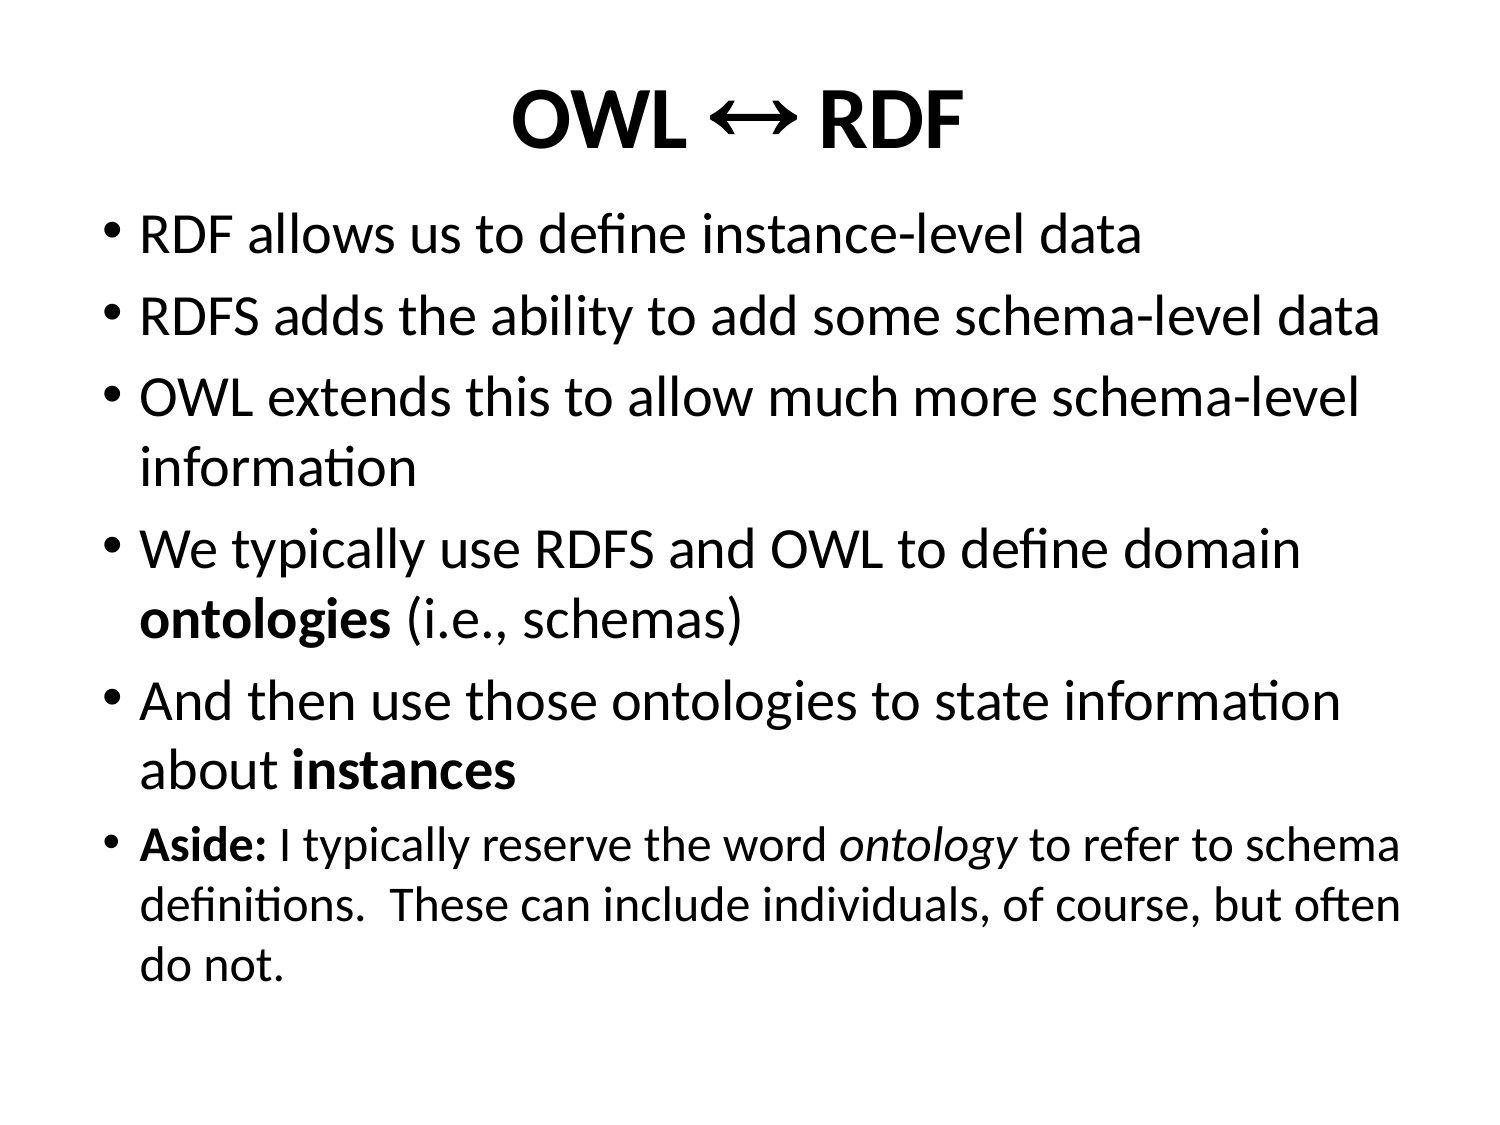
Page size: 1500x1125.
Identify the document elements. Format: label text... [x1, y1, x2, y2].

title OWL  RDF [63, 51, 1414, 174]
list RDF allows us to define instance-level data RDFS adds the ability to add some schema-level data OWL extends this to allow much more schema-level information We typically use RDFS and OWL to define domain ontologies (i.e., schemas) And then use those ontologies to state information about instances Aside: I typically reserve the word ontology to refer to schema definitions. These can include individuals, of course, but often do not. [87, 187, 1444, 1089]
